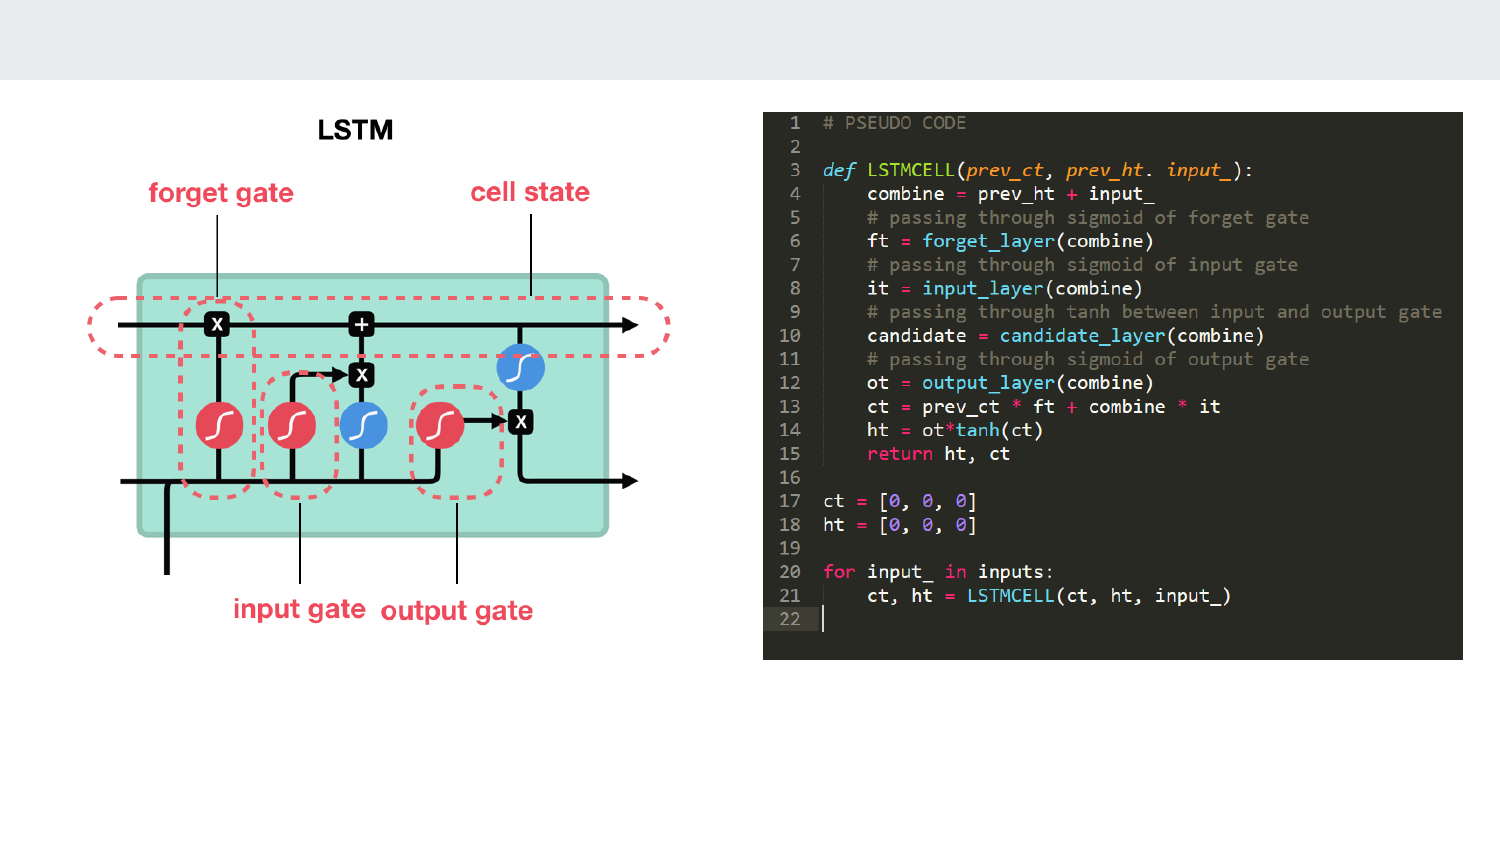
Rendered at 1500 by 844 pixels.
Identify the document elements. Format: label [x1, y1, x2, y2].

picture [65, 110, 717, 674]
picture [763, 112, 1463, 660]
